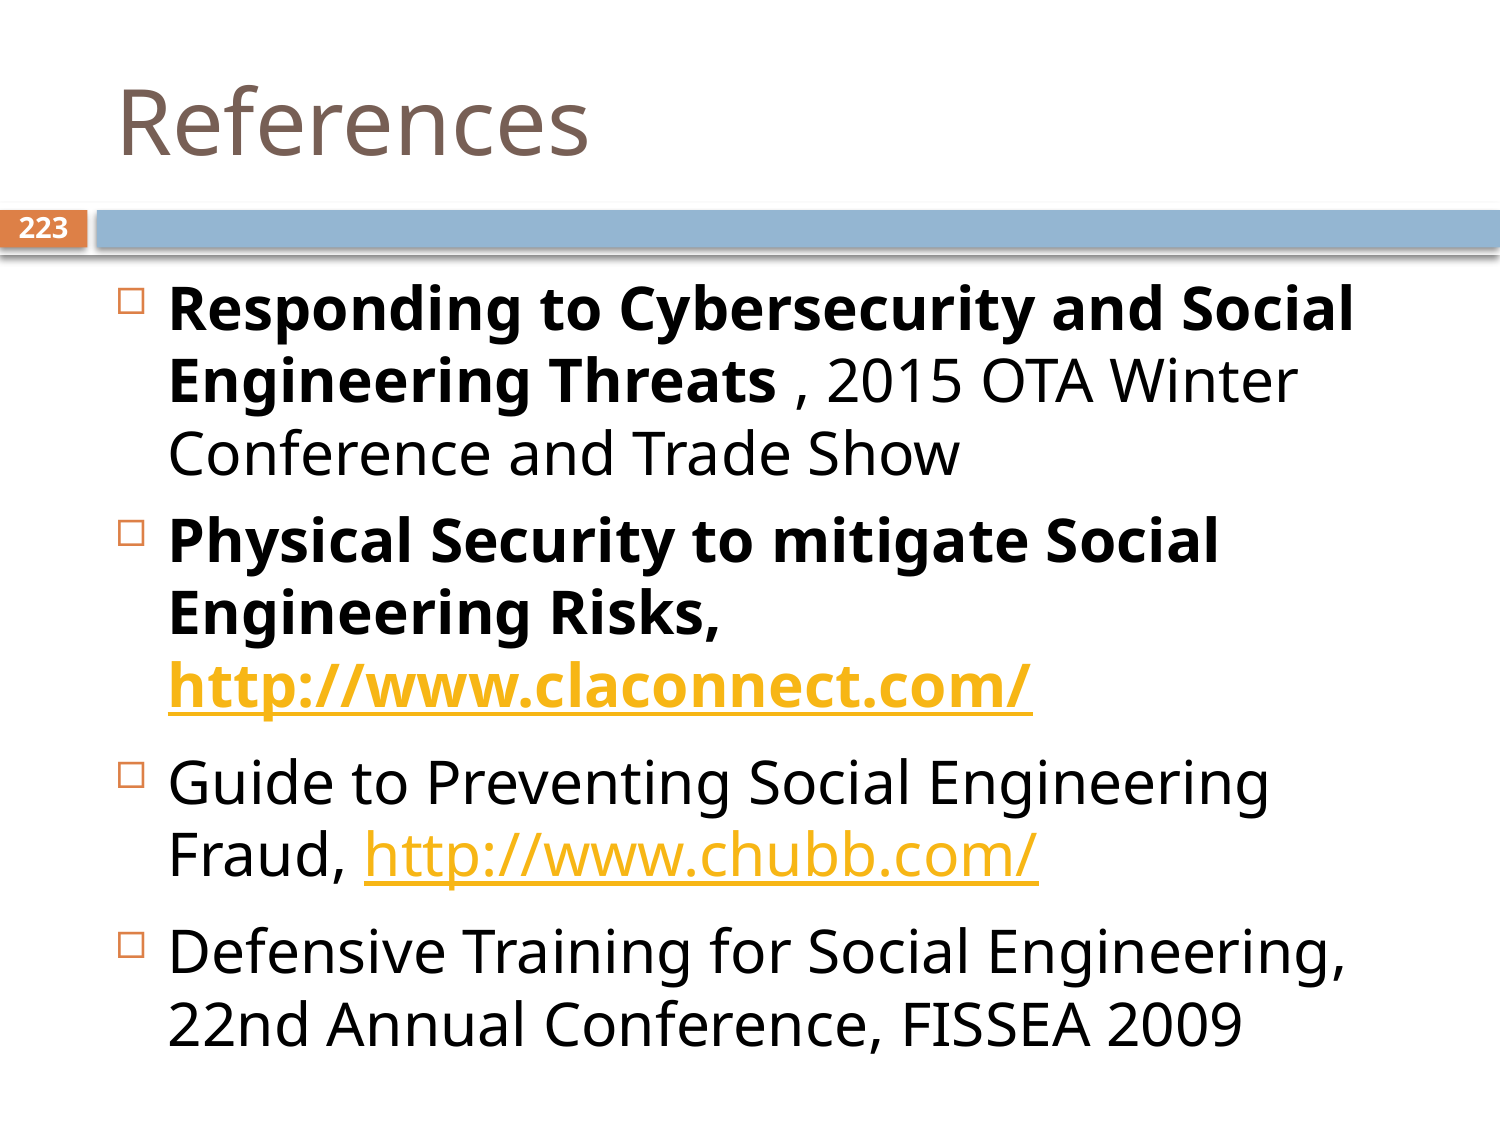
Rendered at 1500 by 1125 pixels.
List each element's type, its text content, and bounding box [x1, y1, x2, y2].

slide_number 223 [0, 208, 88, 249]
title References [100, 37, 1438, 200]
list Responding to Cybersecurity and Social Engineering Threats , 2015 OTA Winter Conference and Trade Show Physical Security to mitigate Social Engineering Risks, http://www.claconnect.com/ Guide to Preventing Social Engineering Fraud, http://www.chubb.com/ Defensive Training for Social Engineering, 22nd Annual Conference, FISSEA 2009 [100, 262, 1438, 1000]
